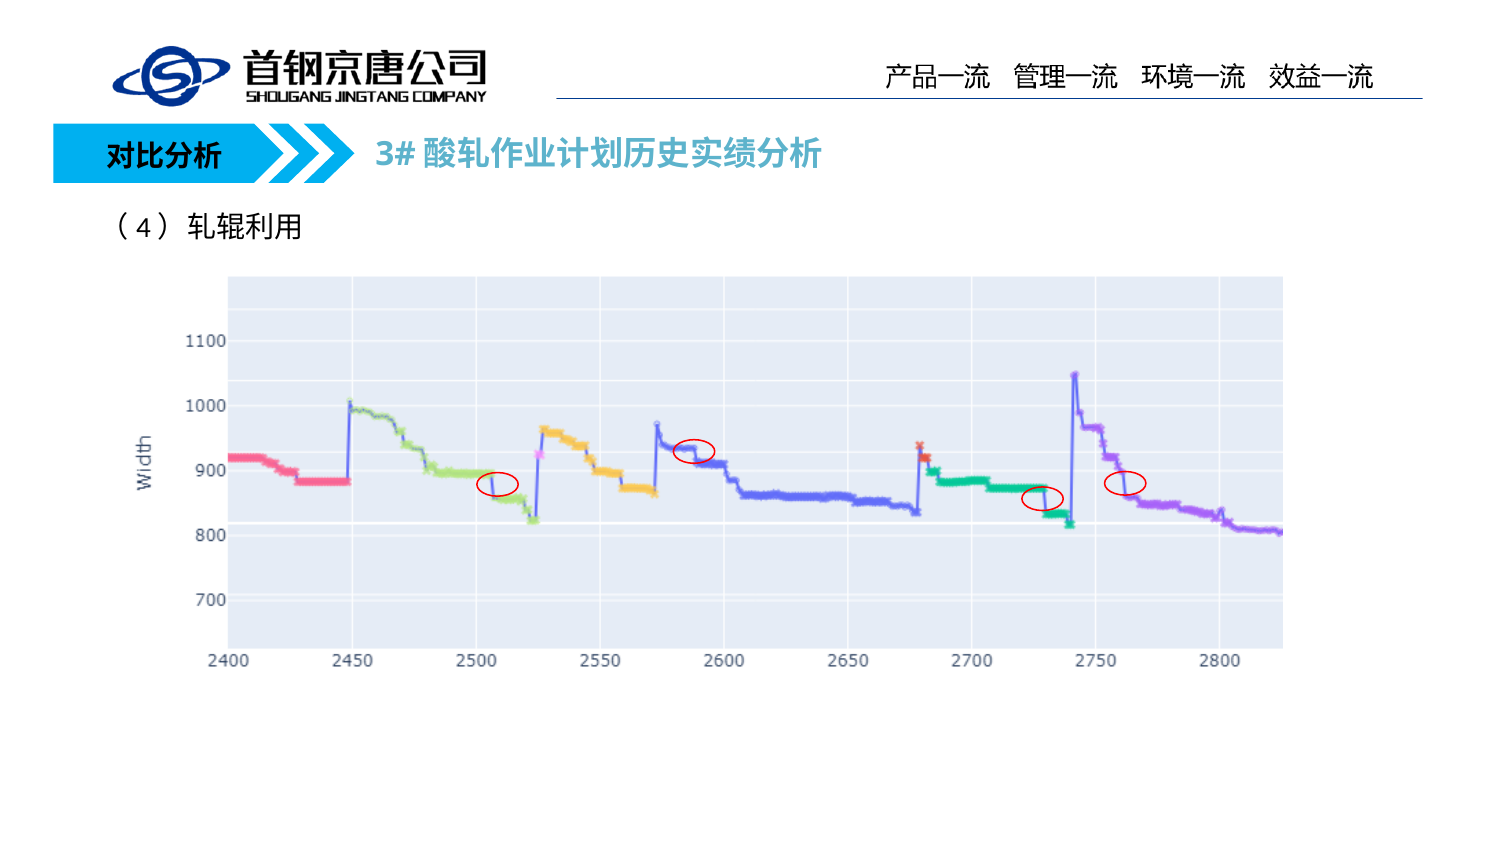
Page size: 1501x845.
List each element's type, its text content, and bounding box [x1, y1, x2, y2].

text_box 对比分析 [91, 129, 269, 177]
text_box [269, 135, 286, 171]
text_box [301, 121, 357, 185]
text_box [266, 121, 322, 185]
picture [129, 269, 1284, 677]
text_box [51, 121, 263, 185]
text_box （4）轧辊利用 [85, 200, 319, 251]
picture [110, 32, 1483, 119]
text_box 3#酸轧作业计划历史实绩分析 [360, 124, 913, 180]
